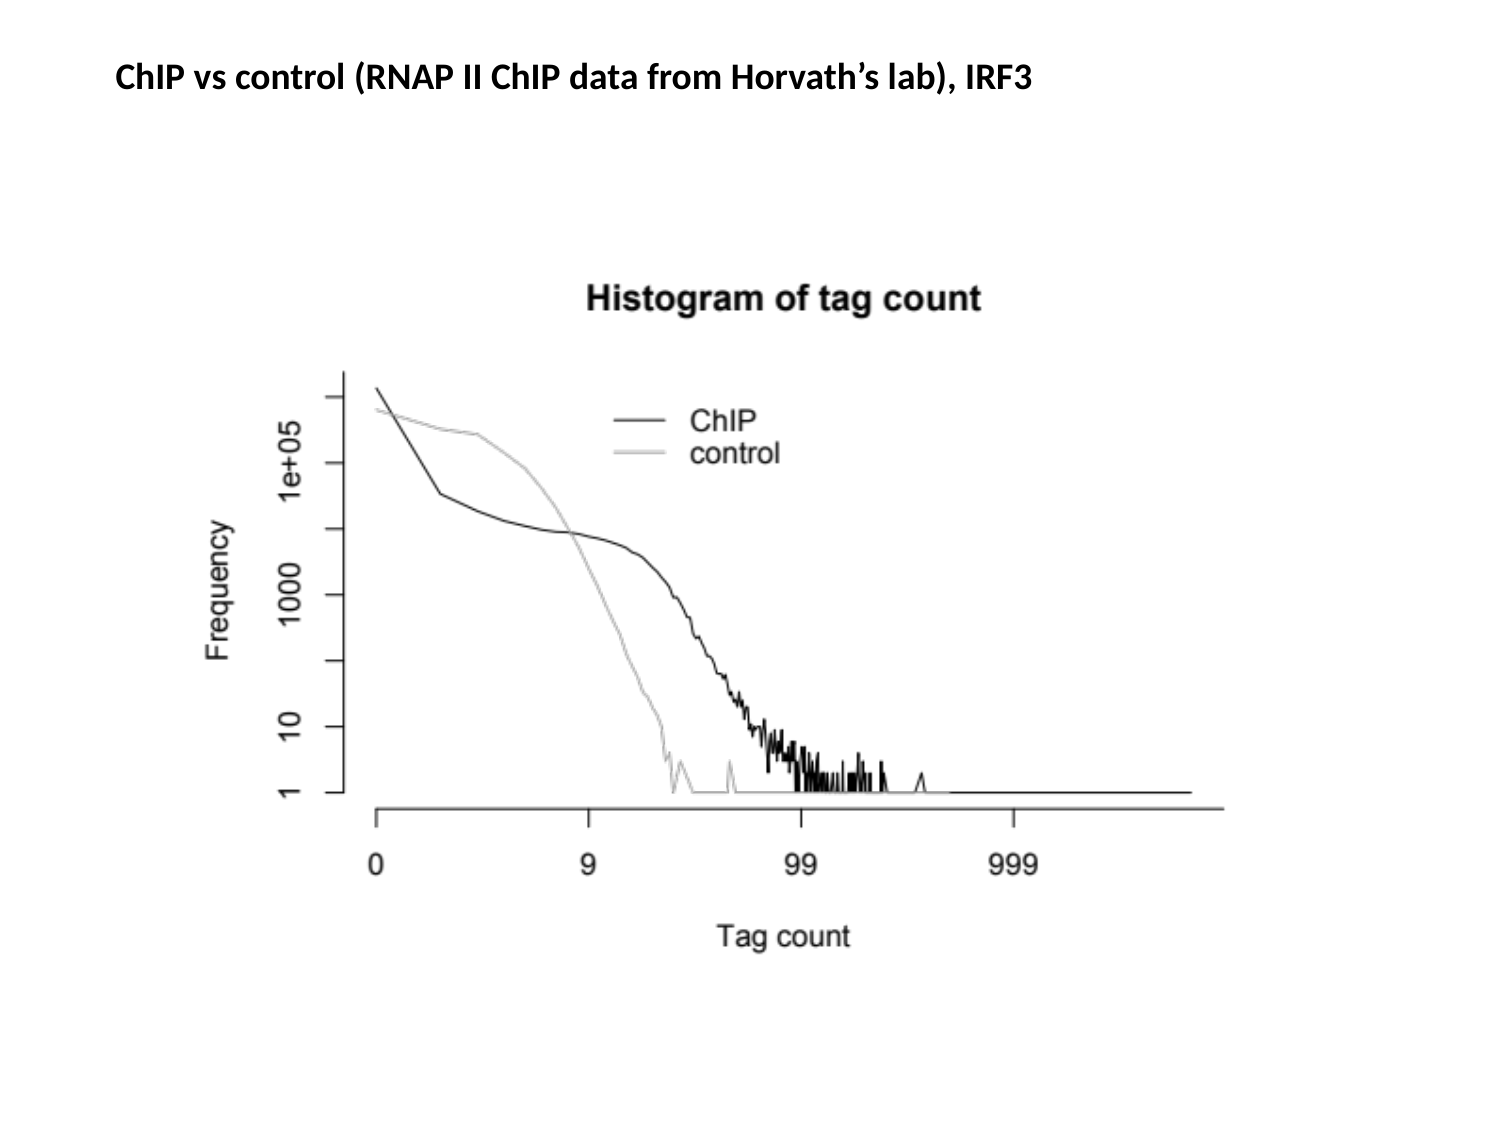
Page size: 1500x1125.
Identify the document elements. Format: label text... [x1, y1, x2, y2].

picture [196, 224, 1298, 991]
text_box ChIP vs control (RNAP II ChIP data from Horvath’s lab), IRF3 [100, 44, 1049, 105]
